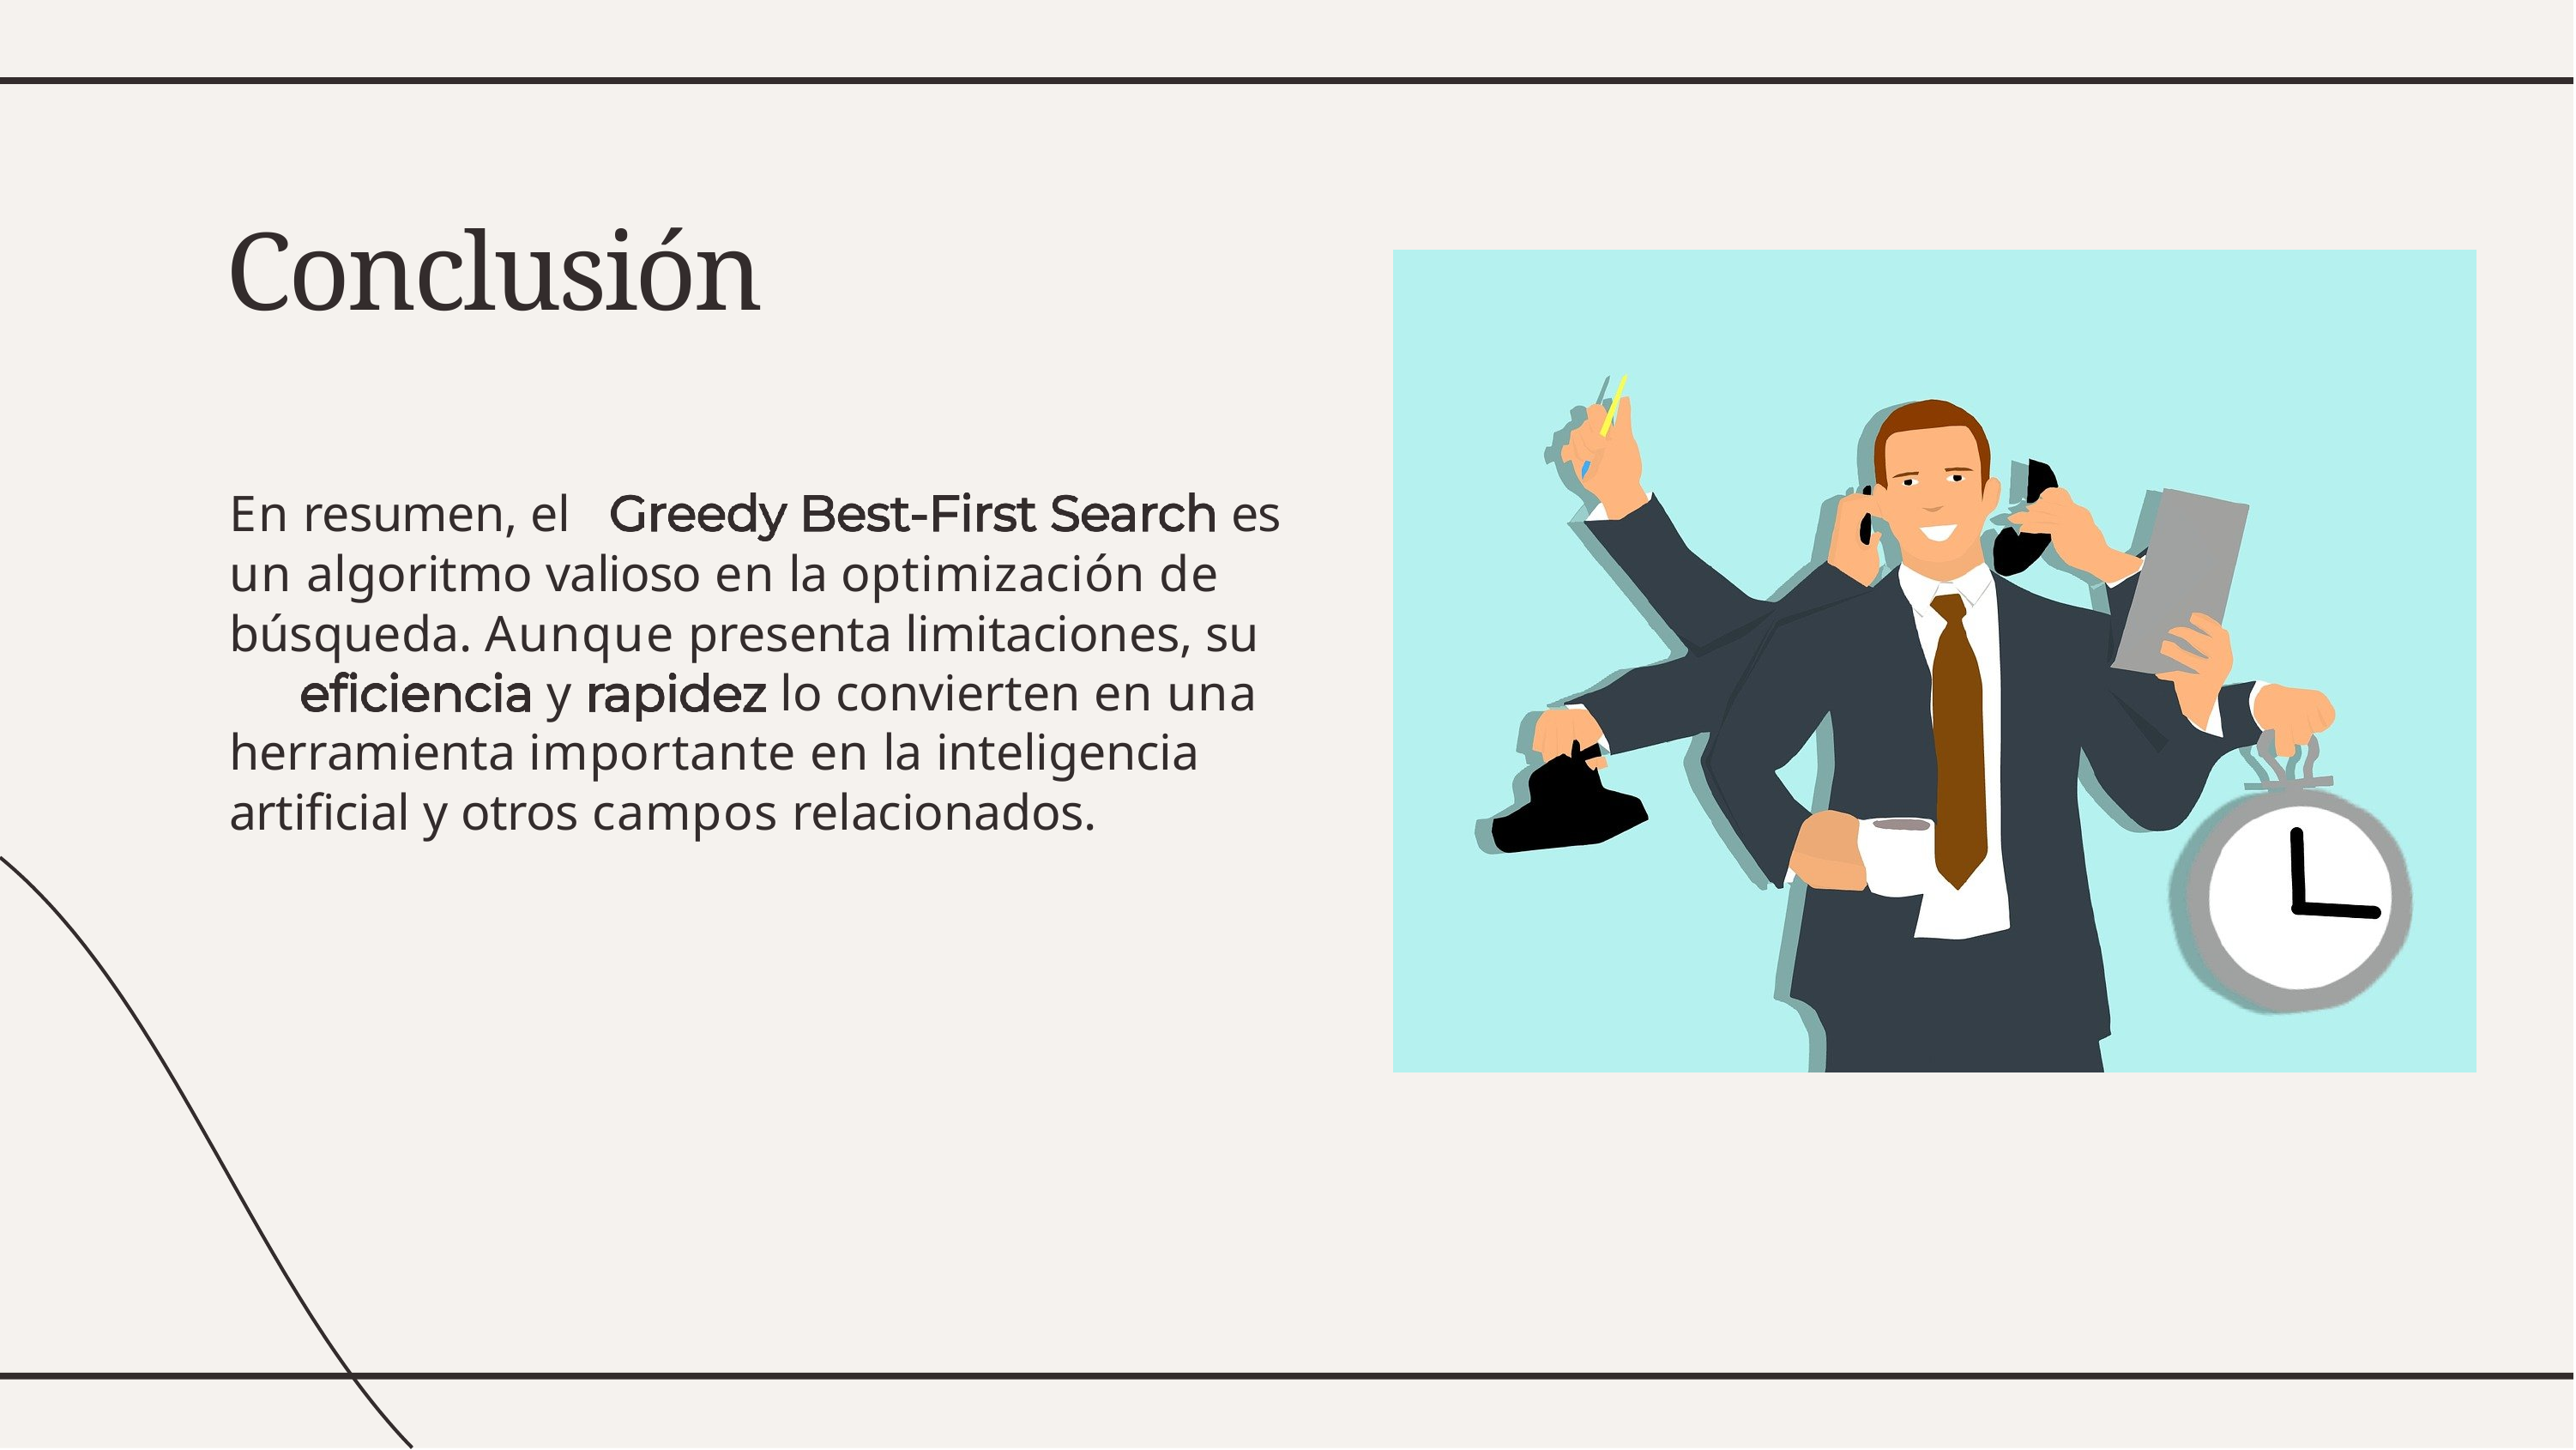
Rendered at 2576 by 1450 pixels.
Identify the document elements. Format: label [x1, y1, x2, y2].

text_box [359, 1387, 413, 1448]
text_box [0, 76, 2574, 1380]
picture [1393, 250, 2476, 1073]
